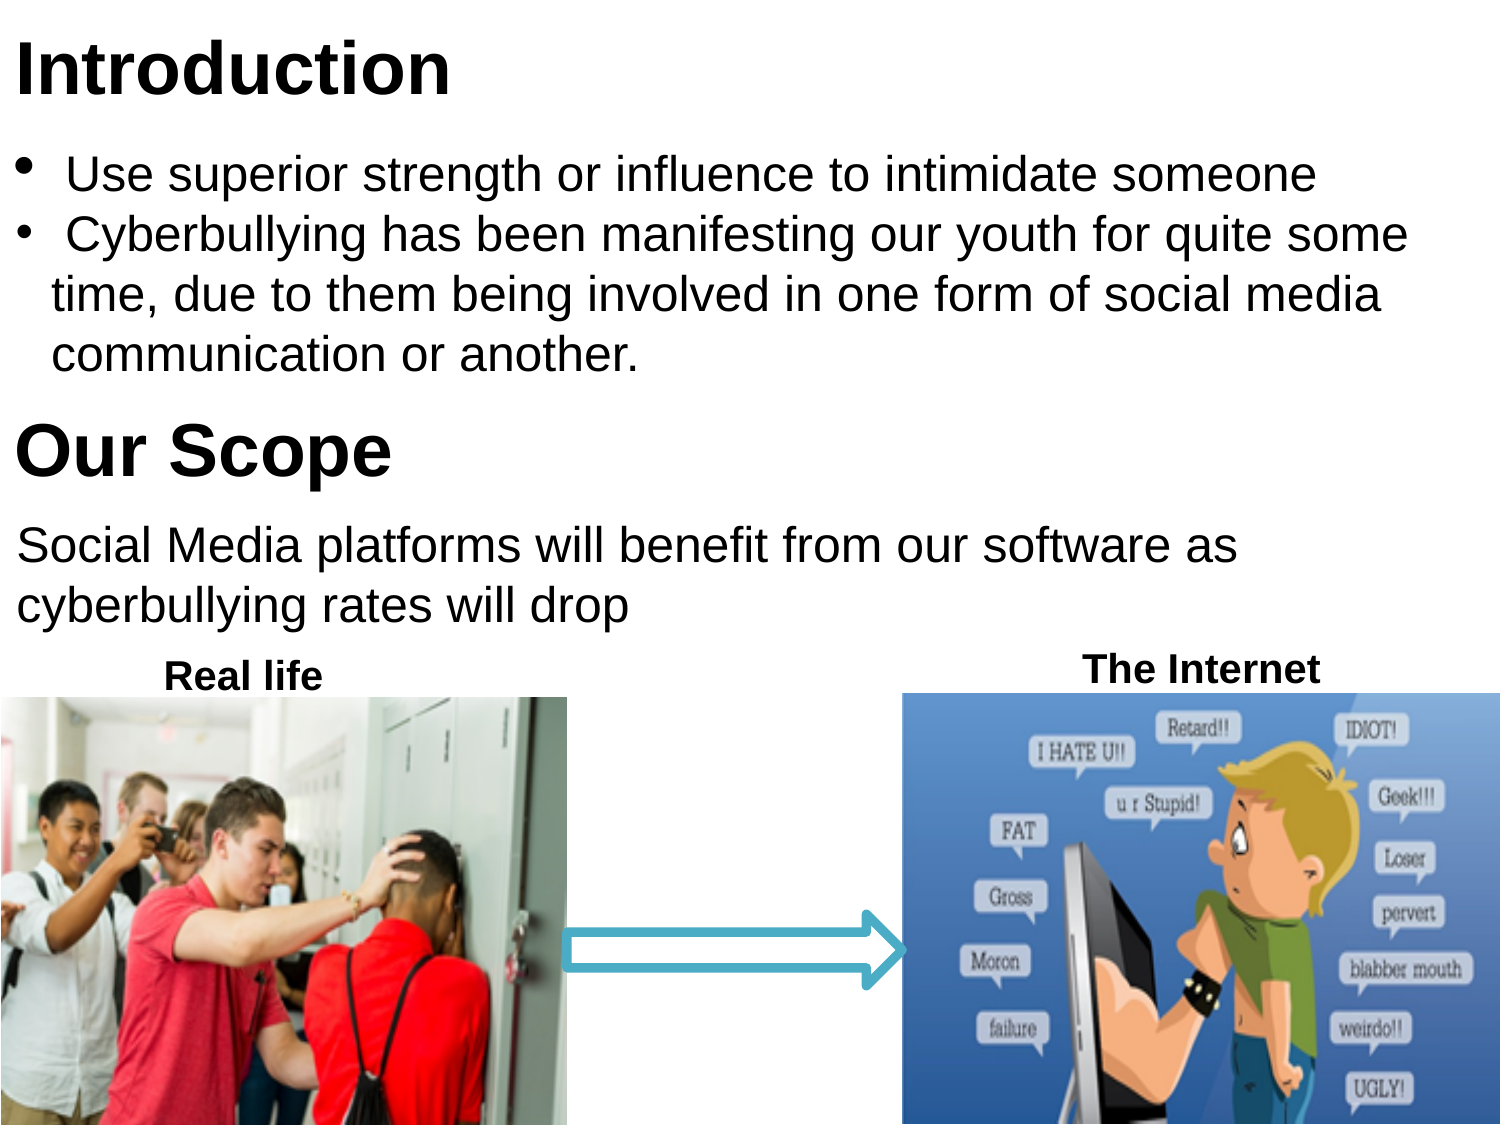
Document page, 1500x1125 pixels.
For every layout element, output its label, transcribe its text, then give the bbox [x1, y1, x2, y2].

text_box Social Media platforms will benefit from our software as cyberbullying rates will drop [1, 504, 1498, 640]
text_box The Internet [980, 640, 1423, 692]
picture [901, 693, 1500, 1125]
text_box Use superior strength or influence to intimidate someone Cyberbullying has been manifesting our youth for quite some time, due to them being involved in one form of social media communication or another. [0, 134, 1500, 390]
picture [1, 697, 568, 1125]
text_box Introduction [0, 11, 487, 117]
text_box [572, 912, 896, 988]
text_box Real life [26, 641, 461, 696]
text_box Our Scope [0, 393, 487, 499]
